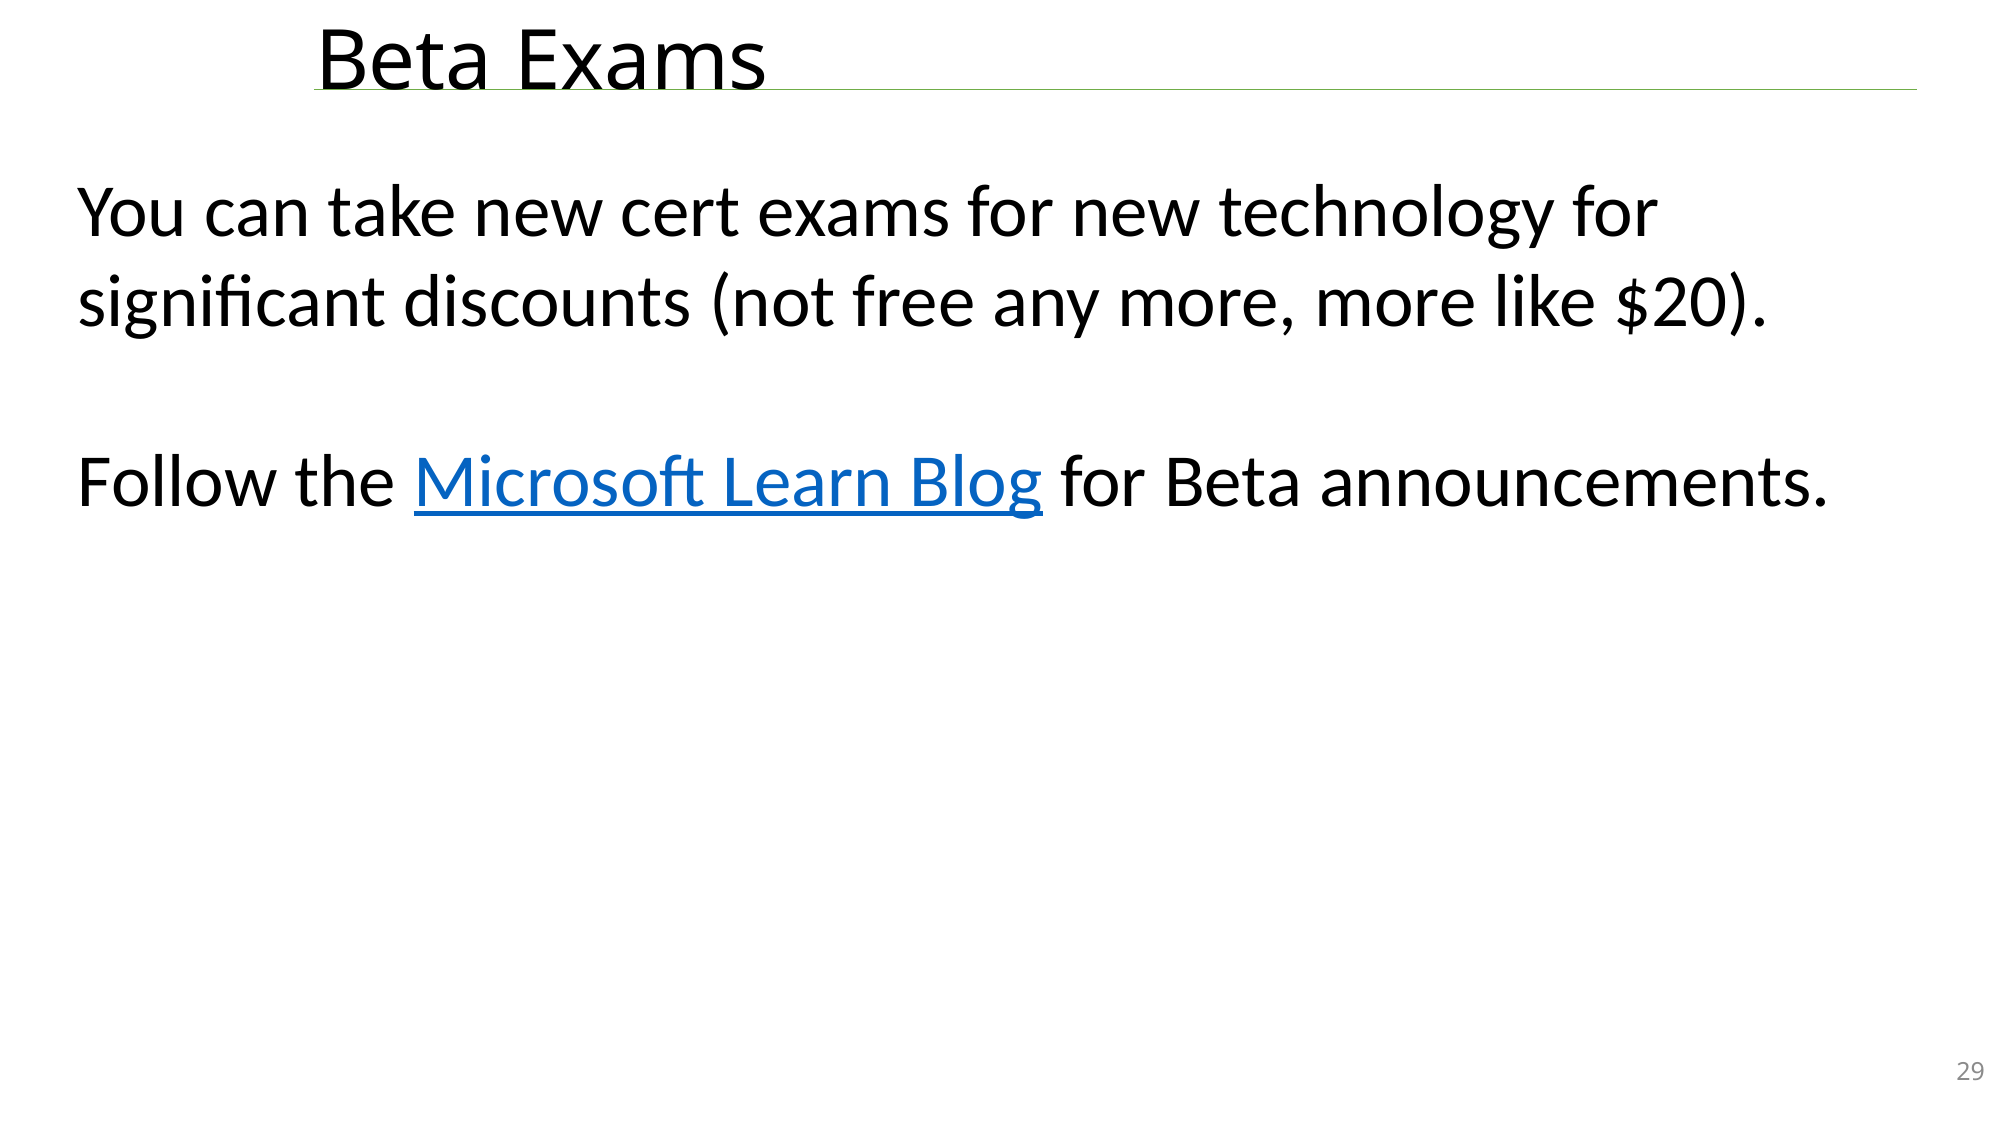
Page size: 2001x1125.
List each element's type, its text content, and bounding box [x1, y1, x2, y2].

title Beta Exams [300, 0, 1917, 125]
slide_number 29 [1533, 1042, 2000, 1103]
text_box You can take new cert exams for new technology for significant discounts (not free any more, more like $20). Follow the Microsoft Learn Blog for Beta announcements. [62, 153, 1863, 538]
